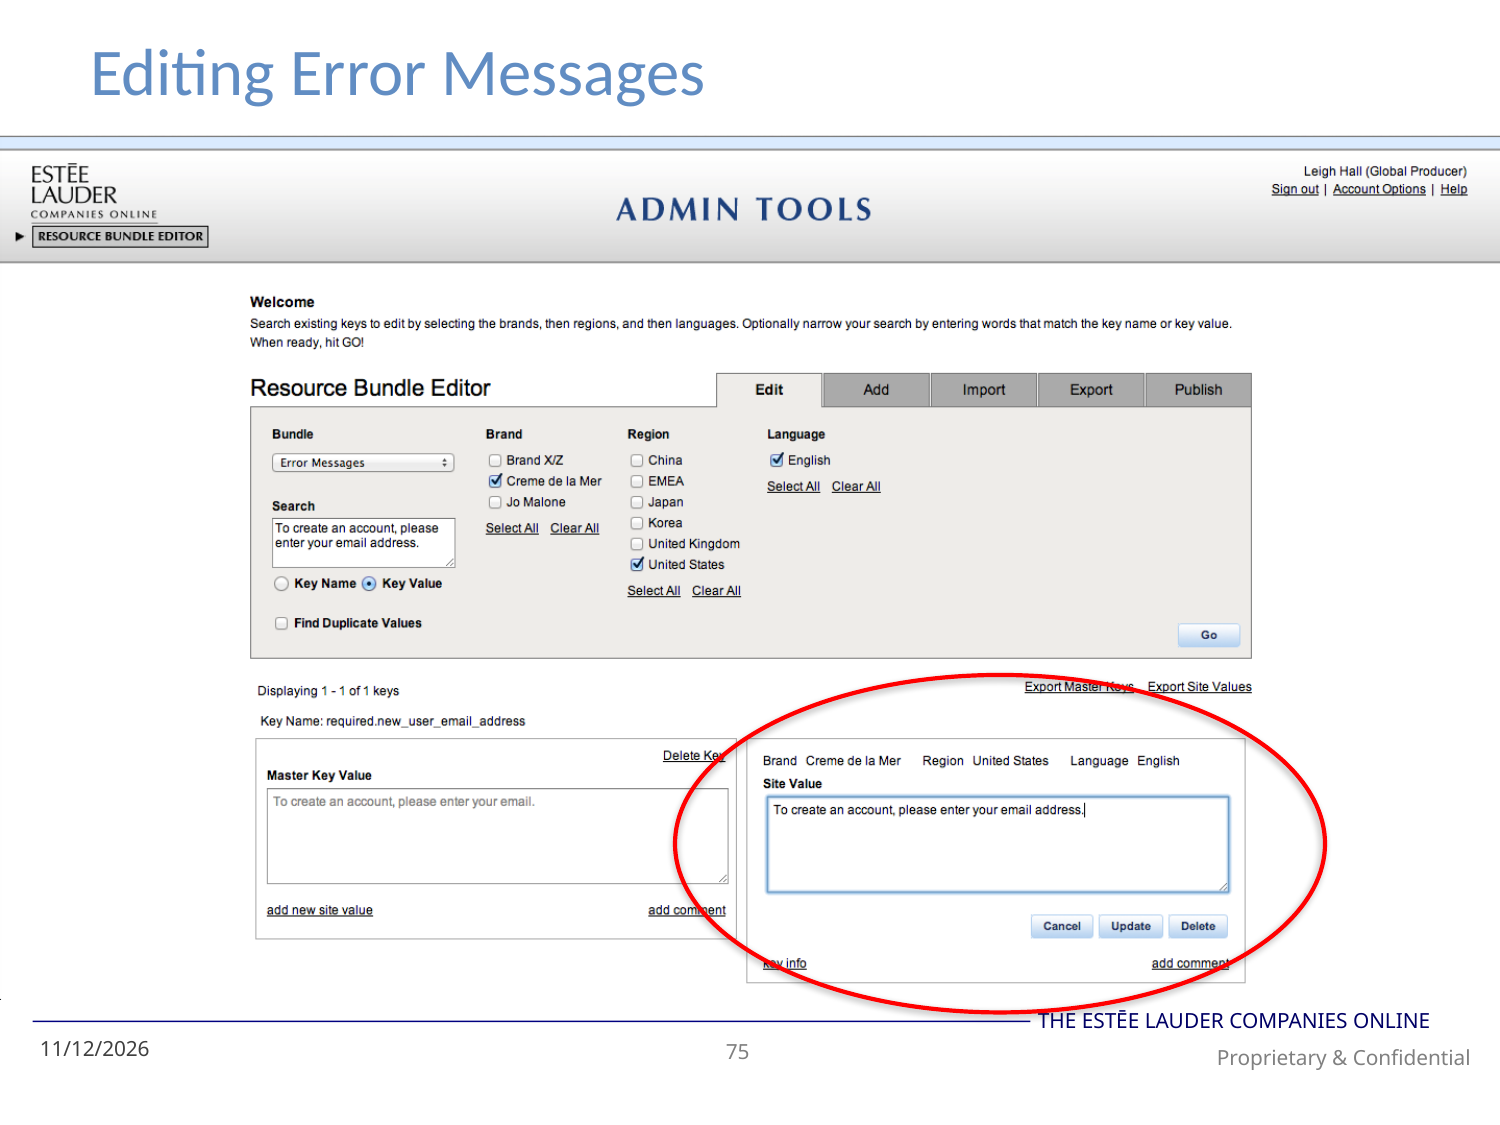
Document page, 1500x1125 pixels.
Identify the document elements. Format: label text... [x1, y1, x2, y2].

title Editing Error Messages [75, 0, 1325, 133]
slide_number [24, 1020, 338, 1081]
picture [0, 135, 1500, 1001]
